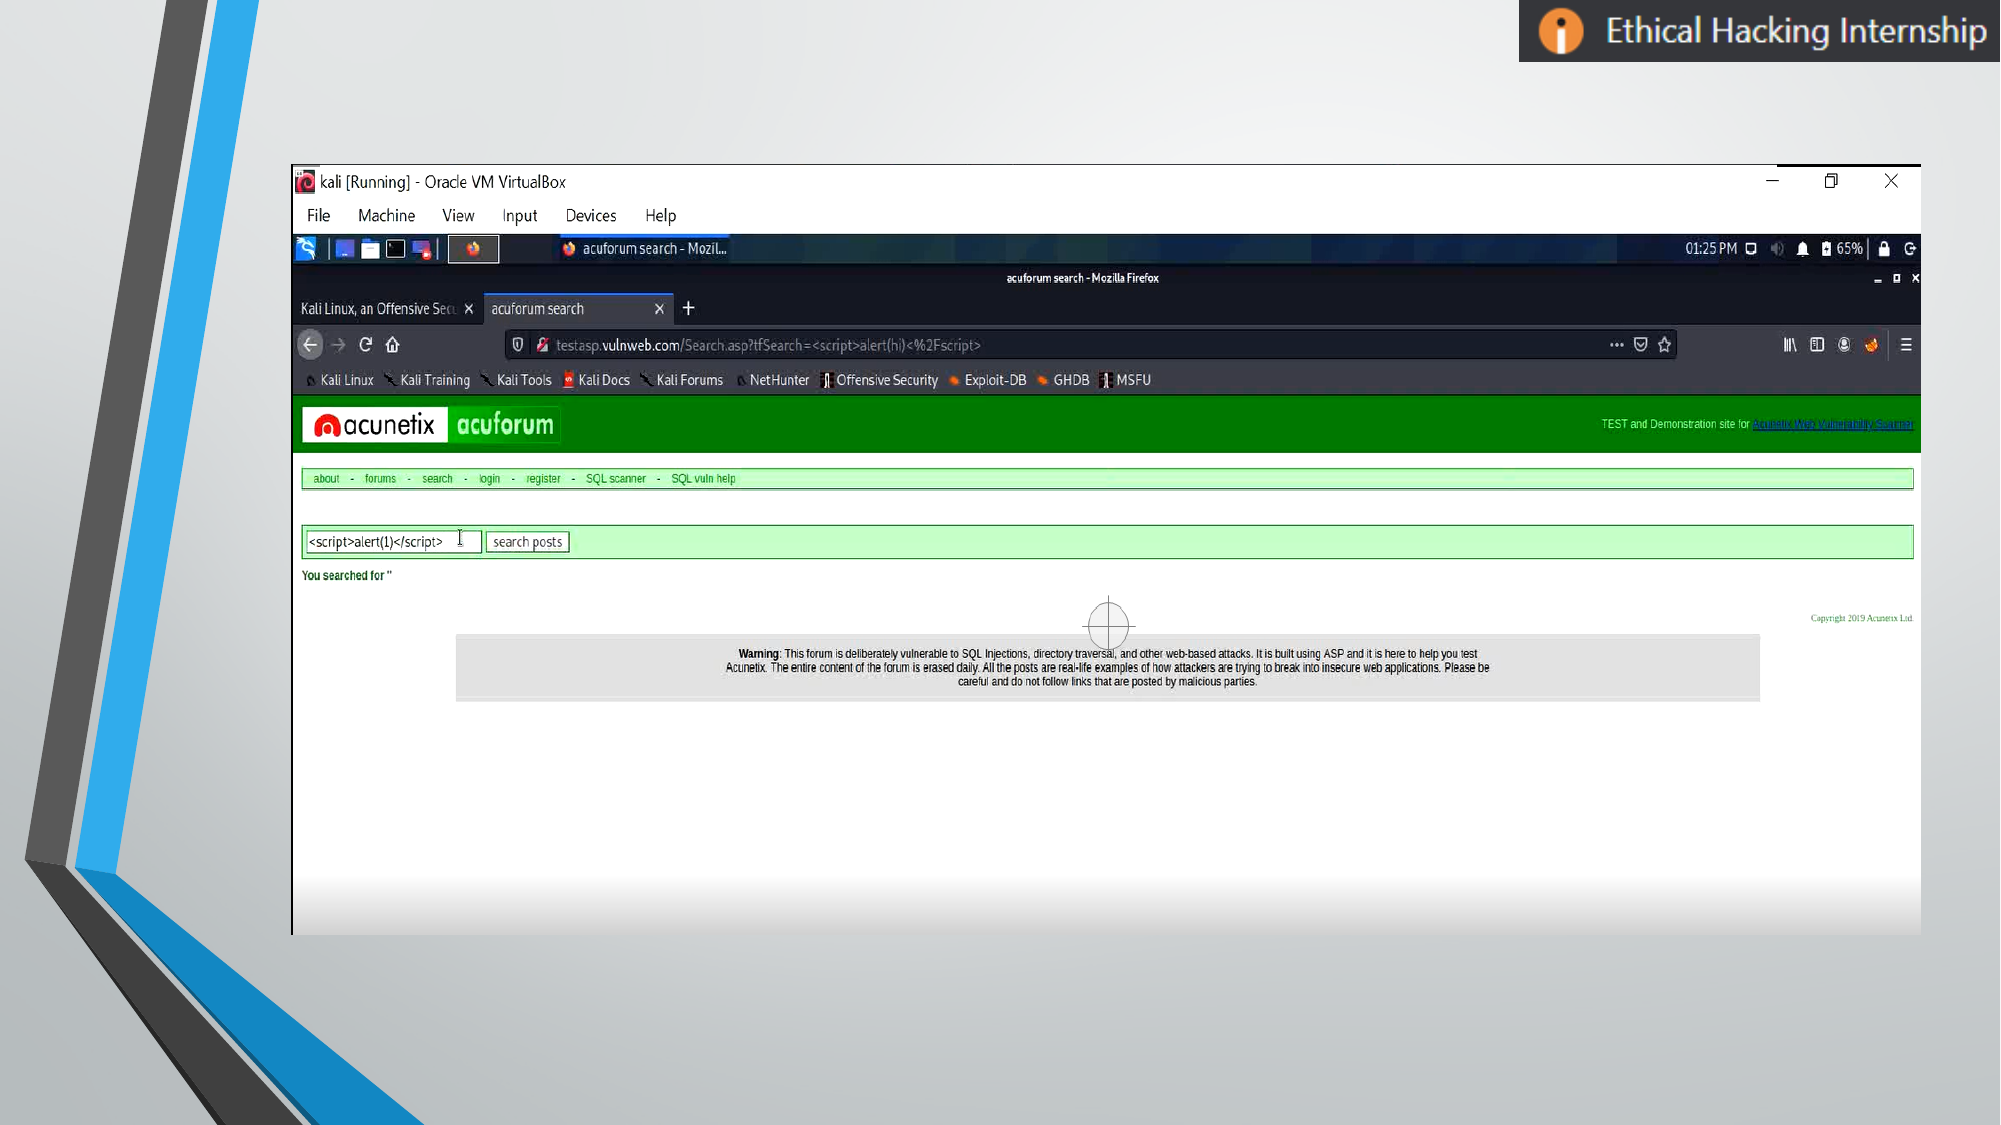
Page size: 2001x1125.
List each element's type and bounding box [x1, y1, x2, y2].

picture [291, 164, 1921, 935]
picture [1519, 0, 2000, 62]
